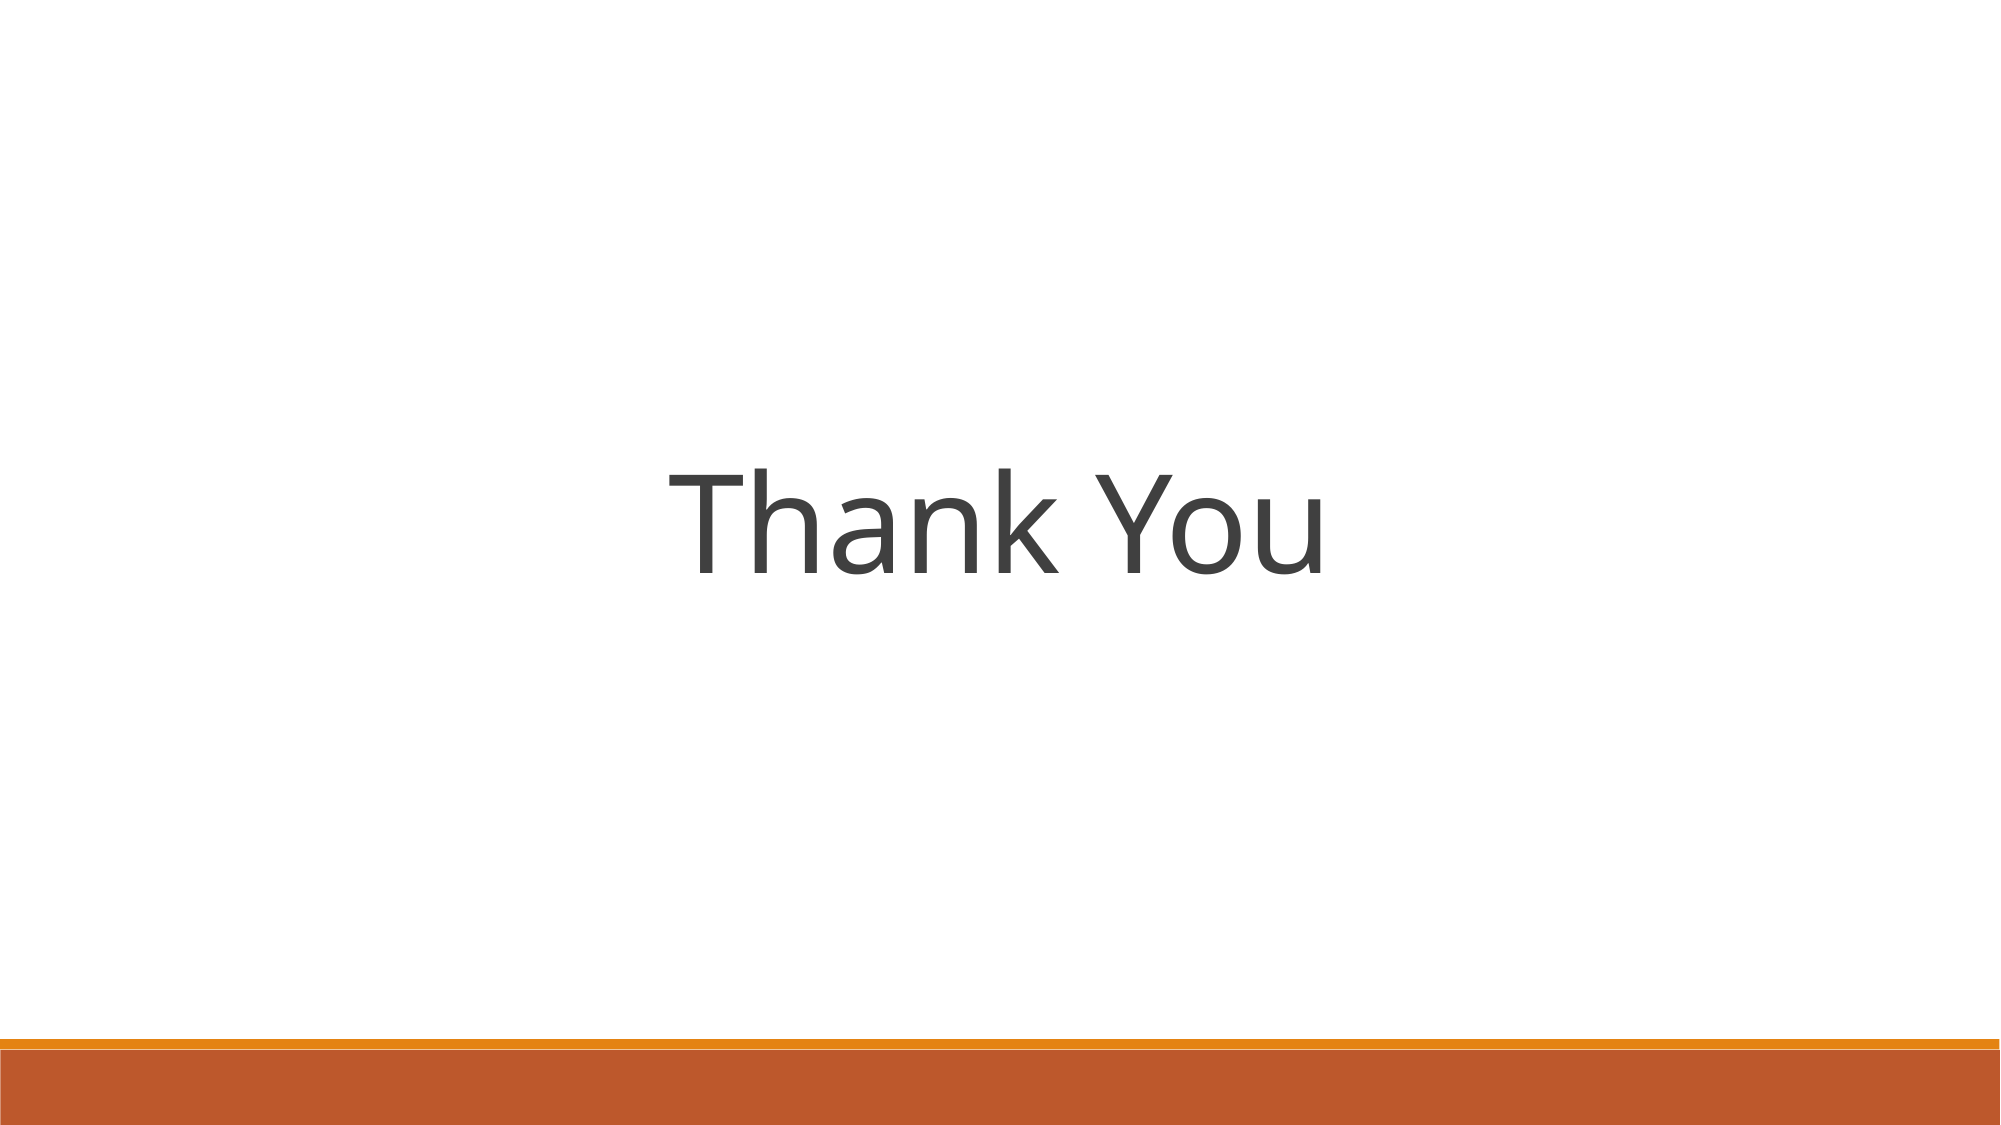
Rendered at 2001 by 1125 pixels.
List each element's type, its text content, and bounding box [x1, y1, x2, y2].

title Thank You [0, 254, 2000, 809]
